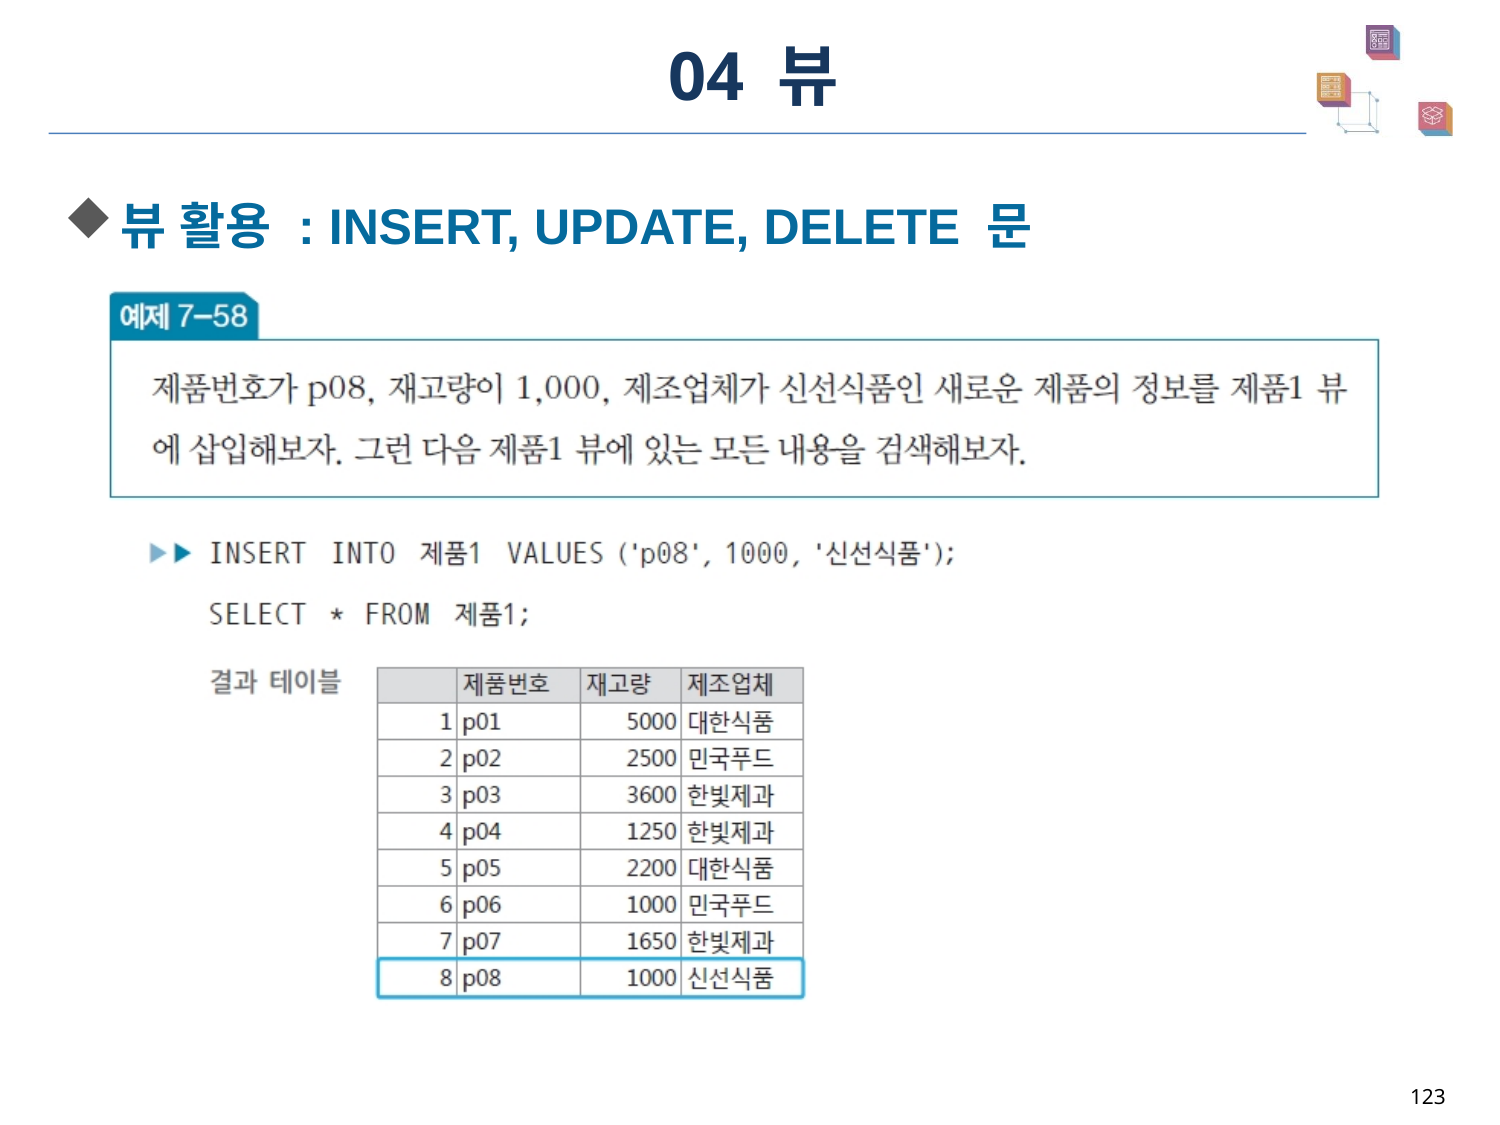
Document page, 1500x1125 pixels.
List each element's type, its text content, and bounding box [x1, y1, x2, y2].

picture [1316, 123, 1453, 138]
title 04 뷰 [48, 25, 1459, 123]
picture [107, 288, 1387, 1006]
list 뷰 활용 : INSERT, UPDATE, DELETE 문 [48, 187, 1452, 1097]
